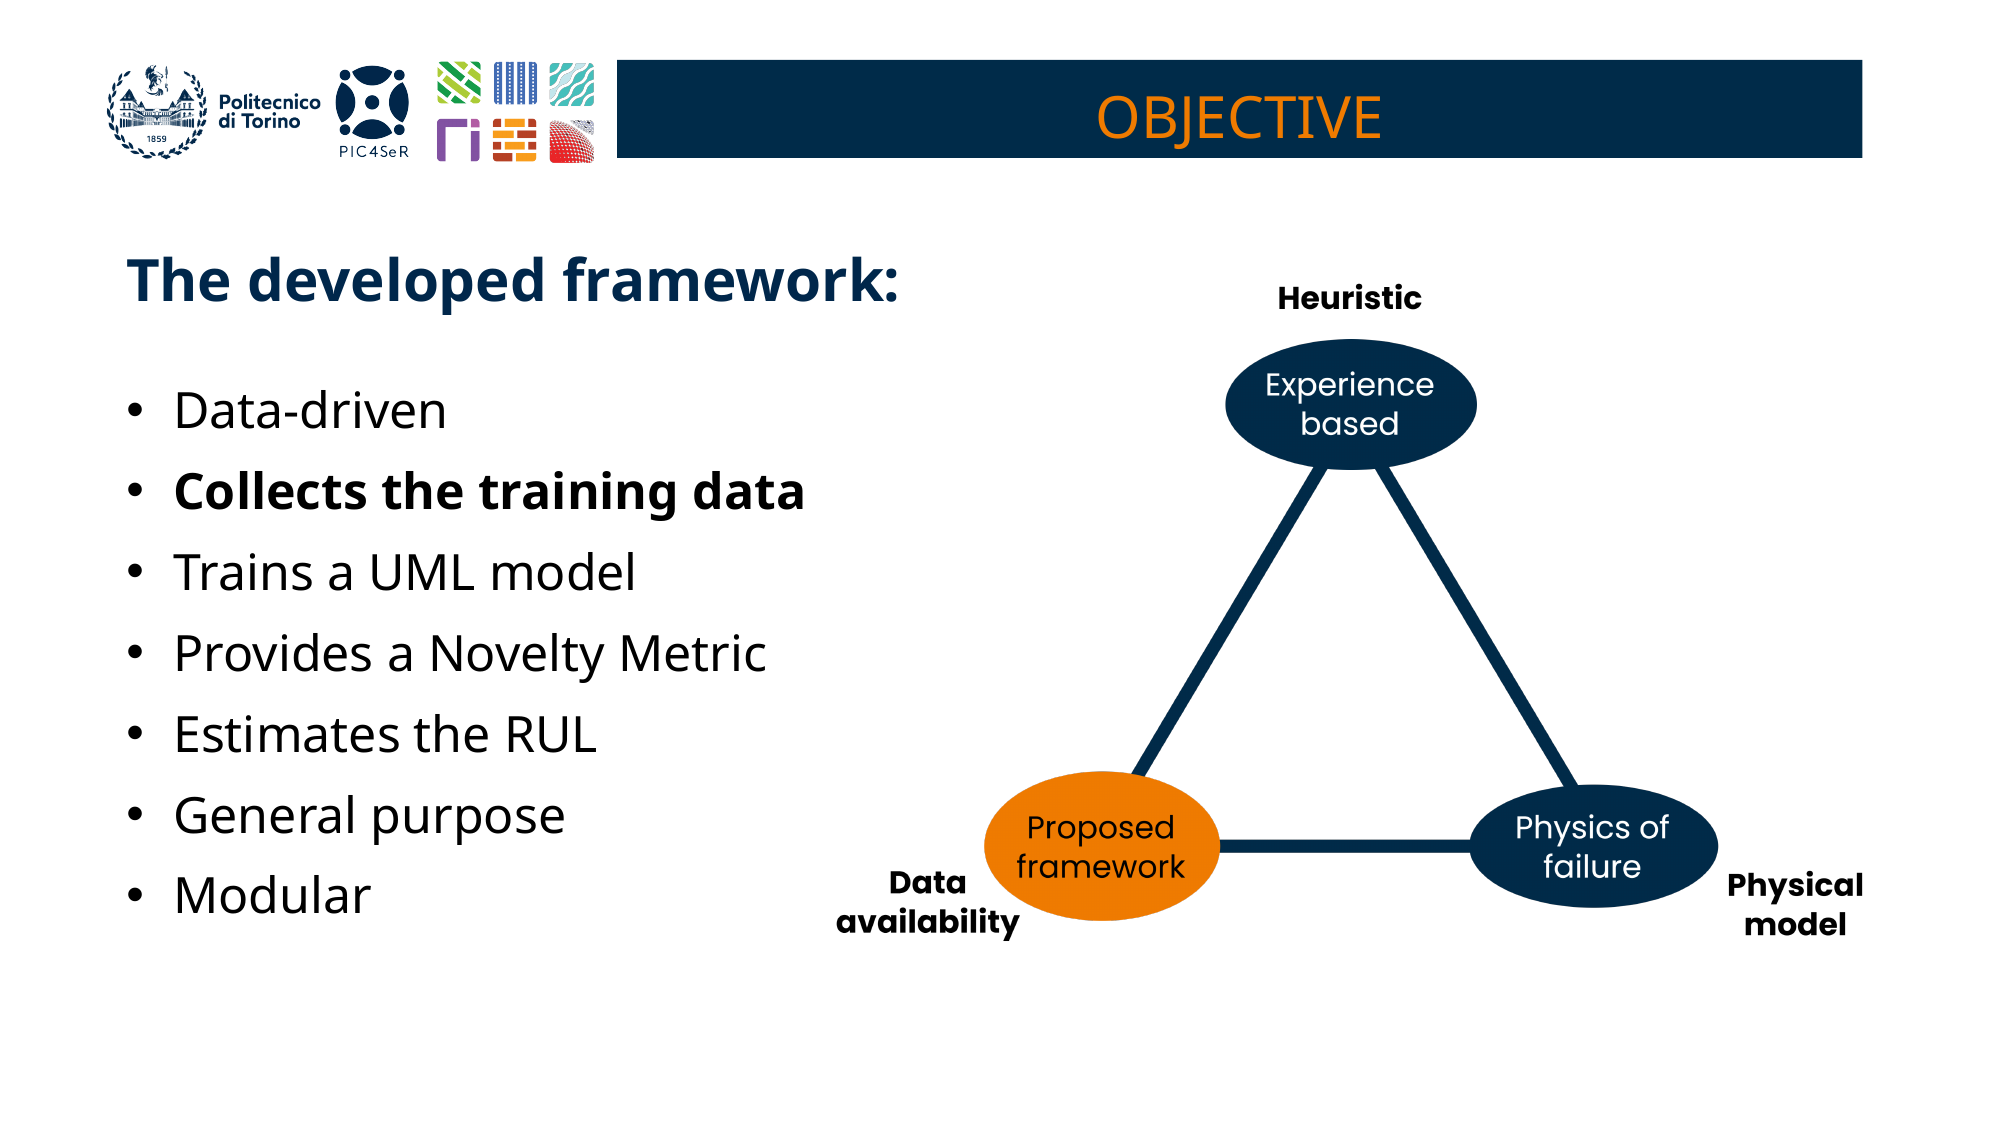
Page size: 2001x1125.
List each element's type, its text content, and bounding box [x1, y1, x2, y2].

title Objective [617, 59, 1863, 158]
list Data-driven Collects the training data Trains a UML model Provides a Novelty Metric Estimates the RUL General purpose Modular [111, 372, 1034, 1015]
list The developed framework: [111, 236, 1225, 372]
picture [836, 258, 1874, 943]
picture [95, 38, 599, 181]
